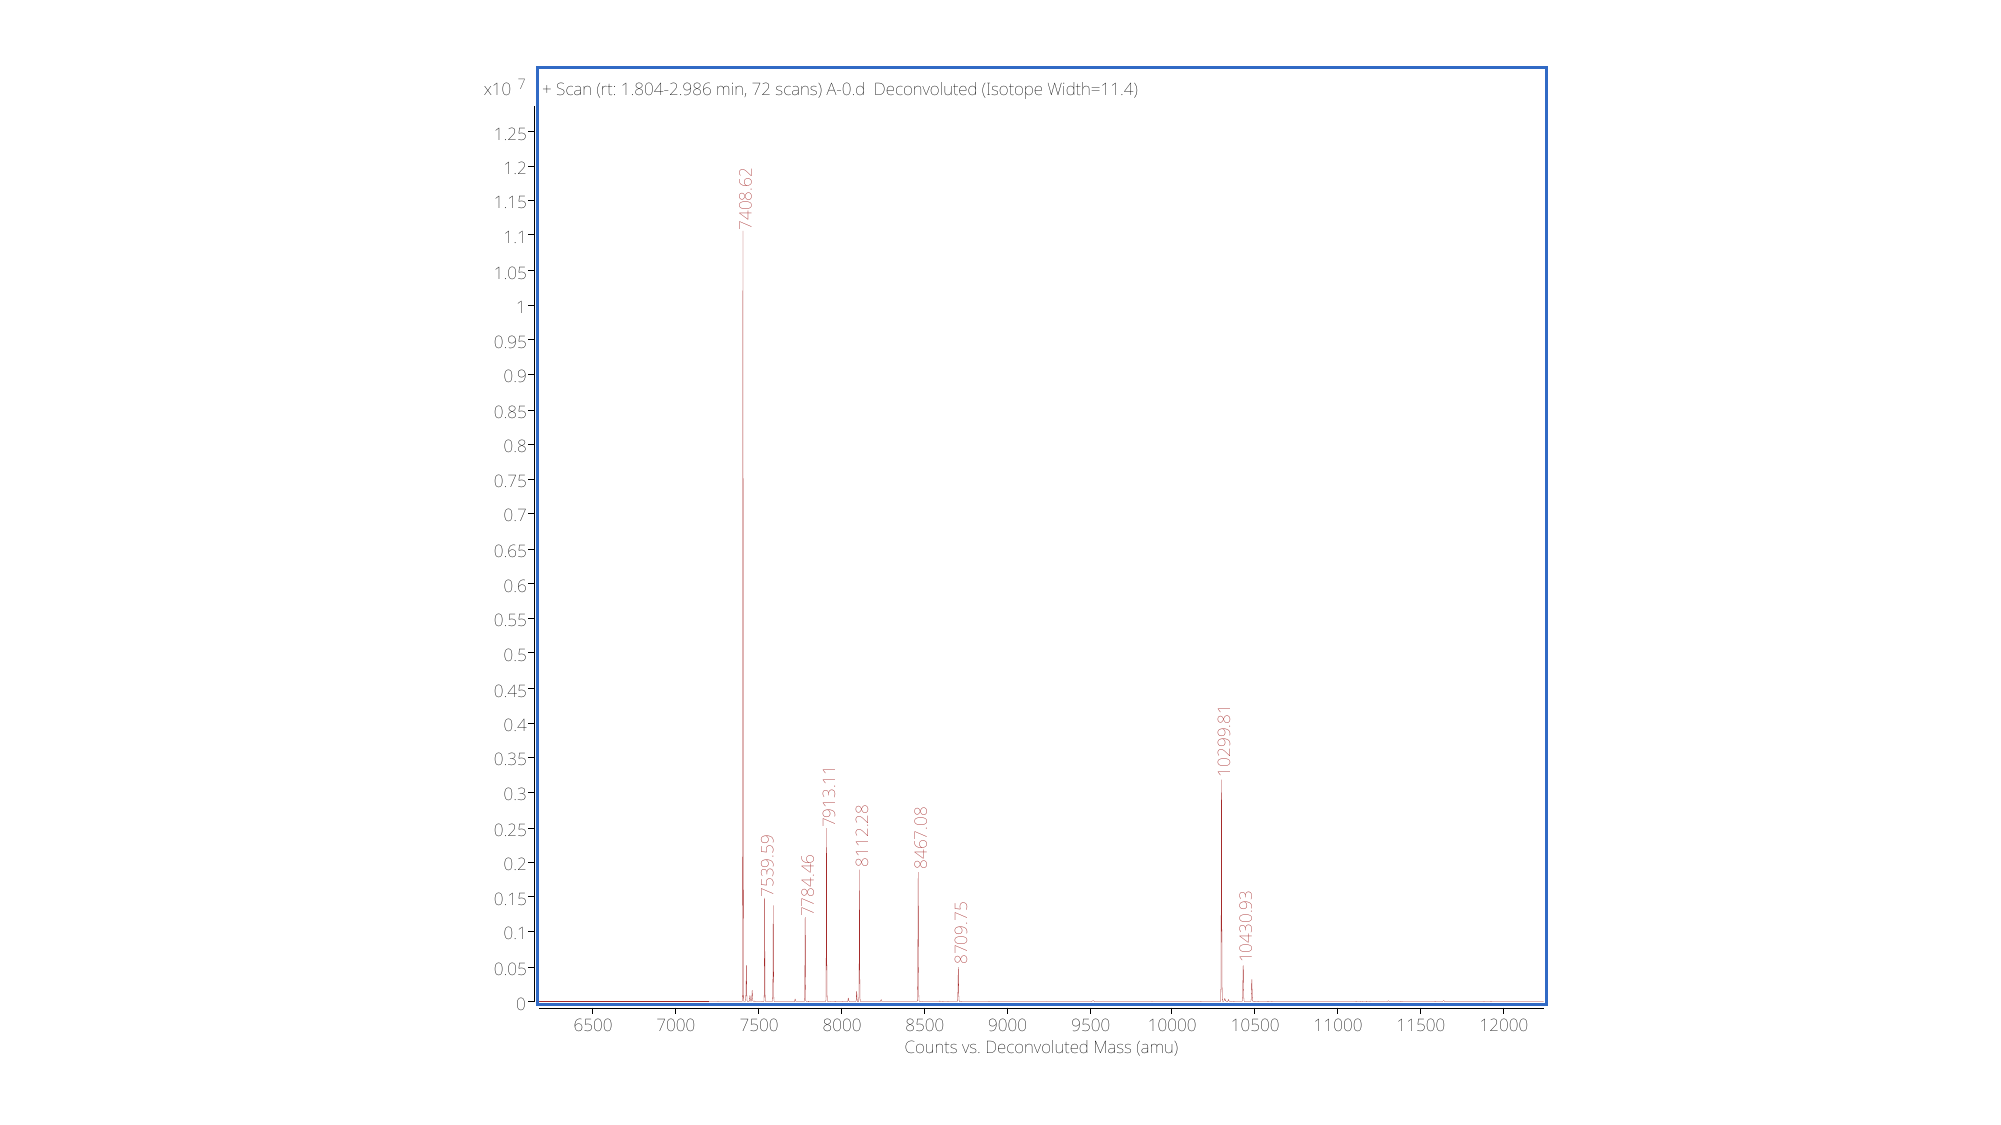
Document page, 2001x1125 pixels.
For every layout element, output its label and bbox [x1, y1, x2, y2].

picture [449, 65, 1550, 1060]
